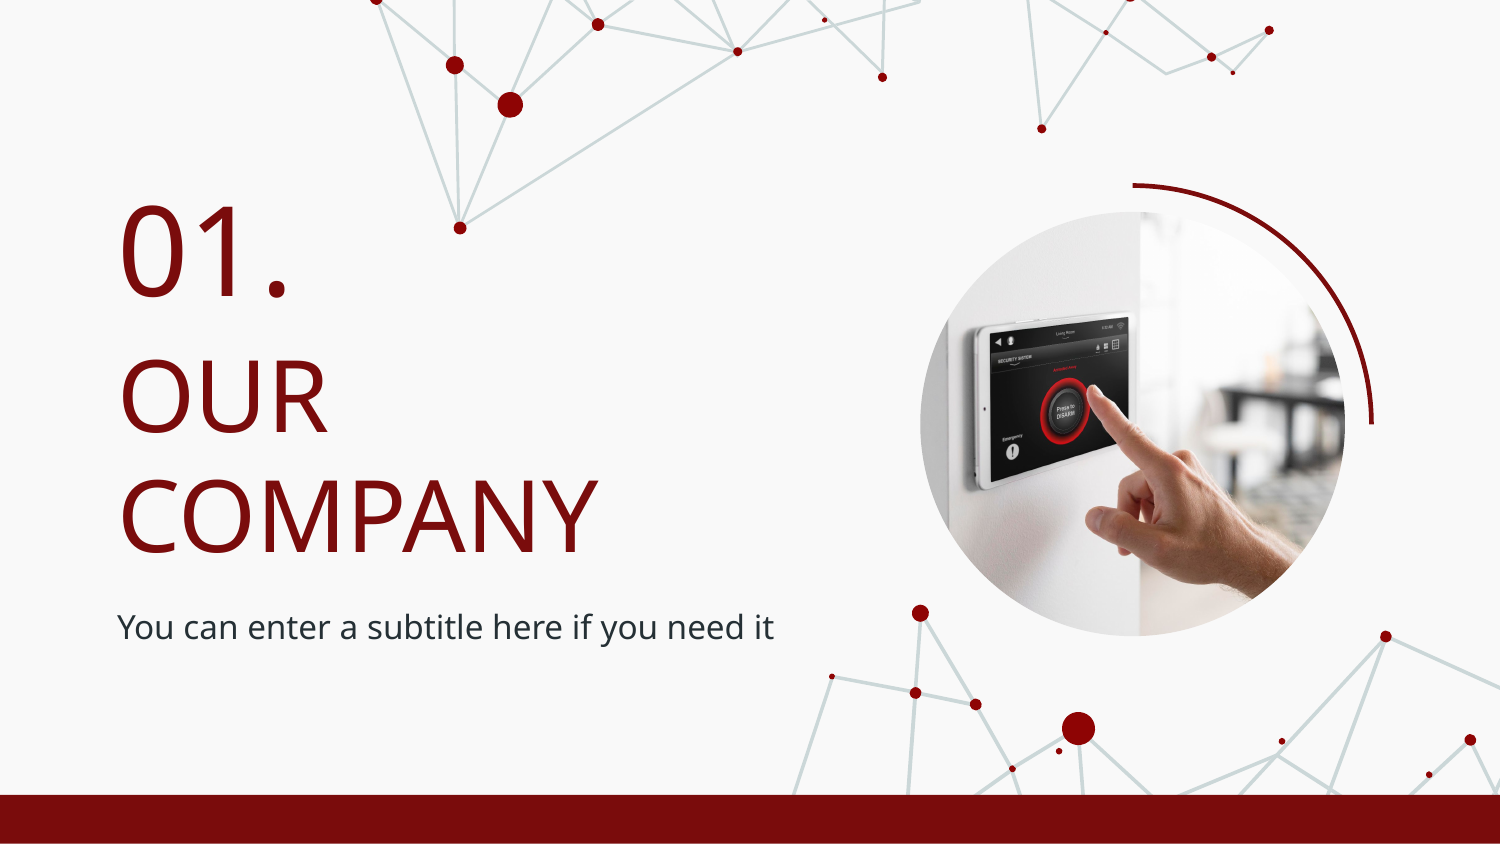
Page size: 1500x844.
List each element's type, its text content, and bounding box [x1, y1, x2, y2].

title OUR COMPANY [102, 318, 750, 572]
text_box [1350, 325, 1372, 425]
text_box [1132, 185, 1238, 210]
picture [919, 211, 1346, 637]
title 01. [102, 156, 929, 318]
subtitle You can enter a subtitle here if you need it [102, 590, 929, 656]
